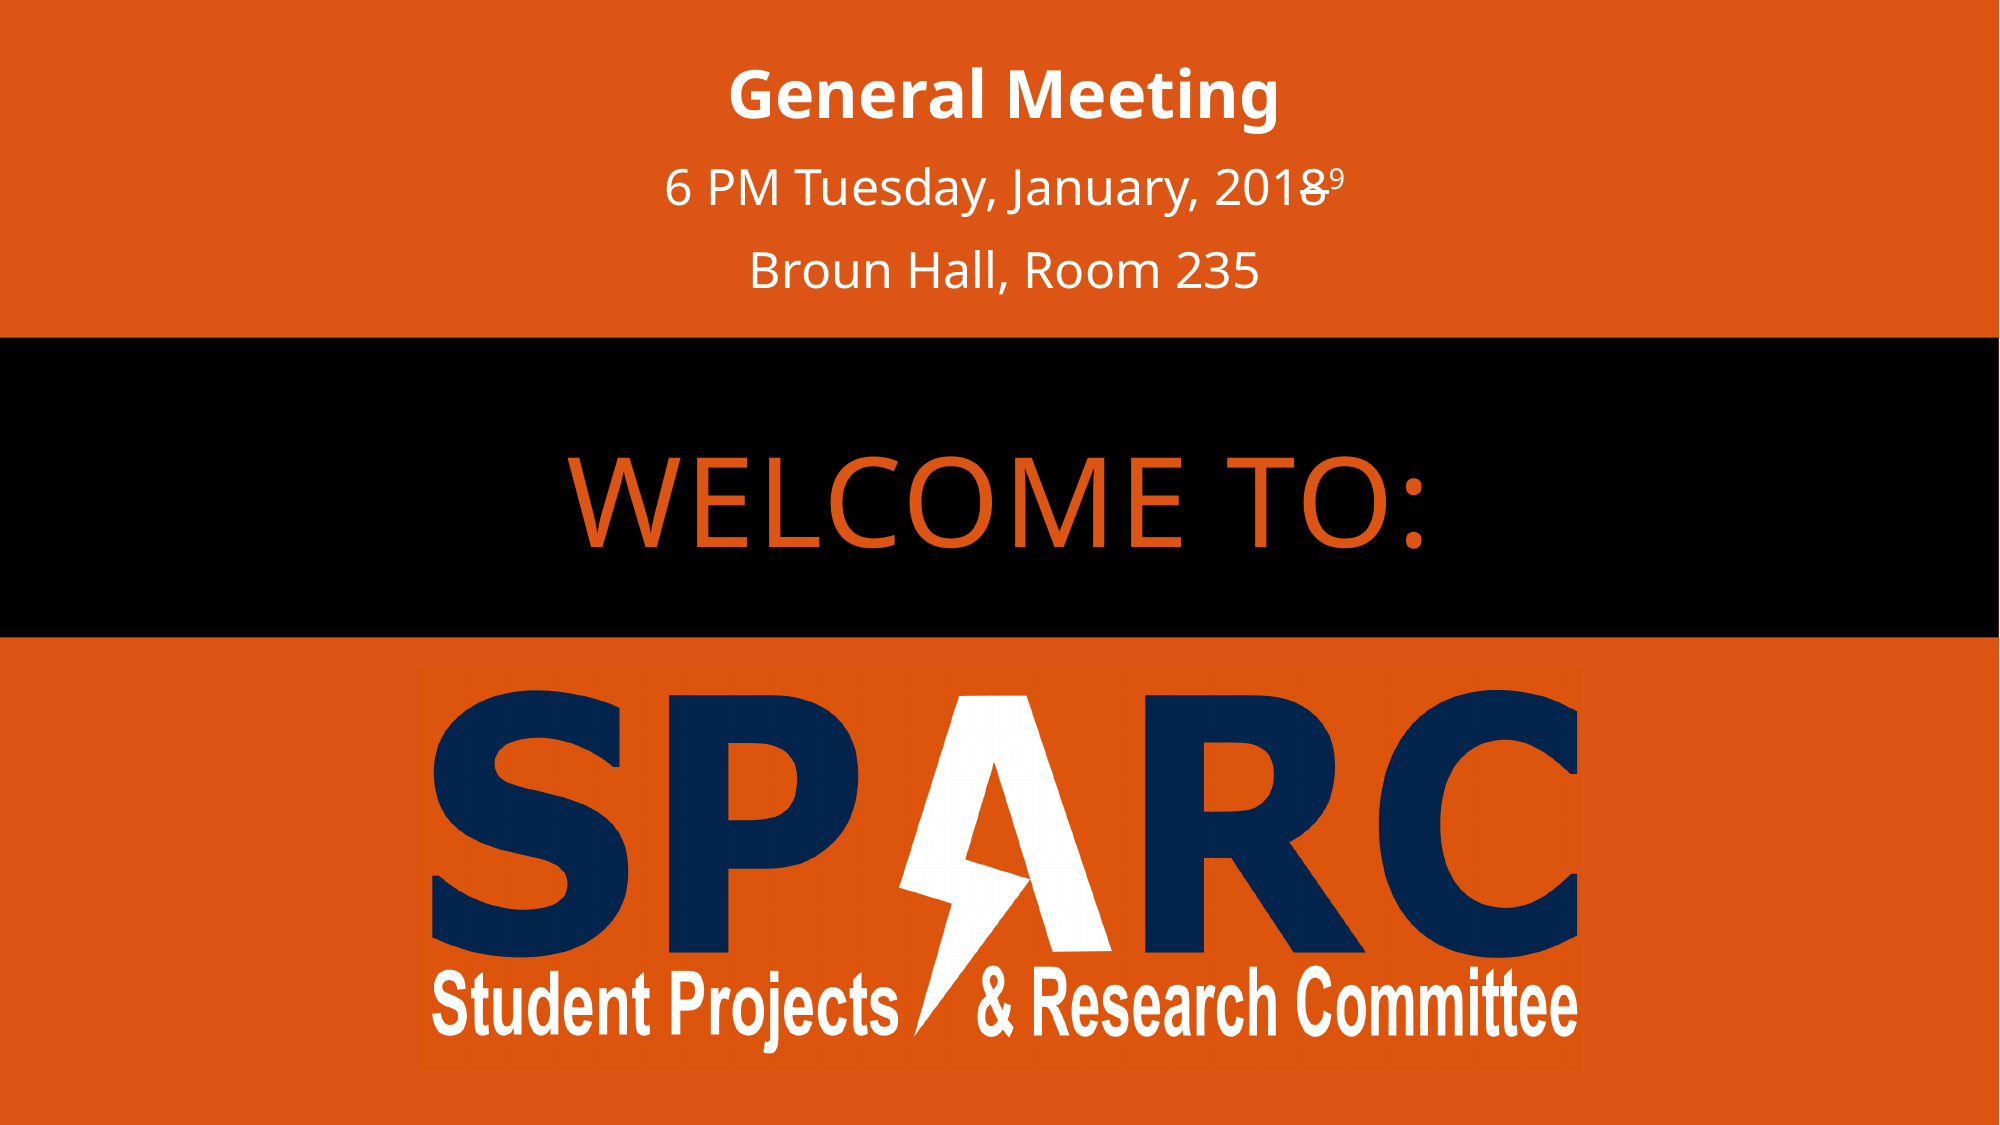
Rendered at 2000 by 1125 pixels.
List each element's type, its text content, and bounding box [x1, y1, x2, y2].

picture [417, 667, 1582, 1071]
text_box General Meeting 6 PM Tuesday, January, 20189 Broun Hall, Room 235 [68, 53, 1942, 312]
text_box Welcome to: [386, 331, 1612, 691]
